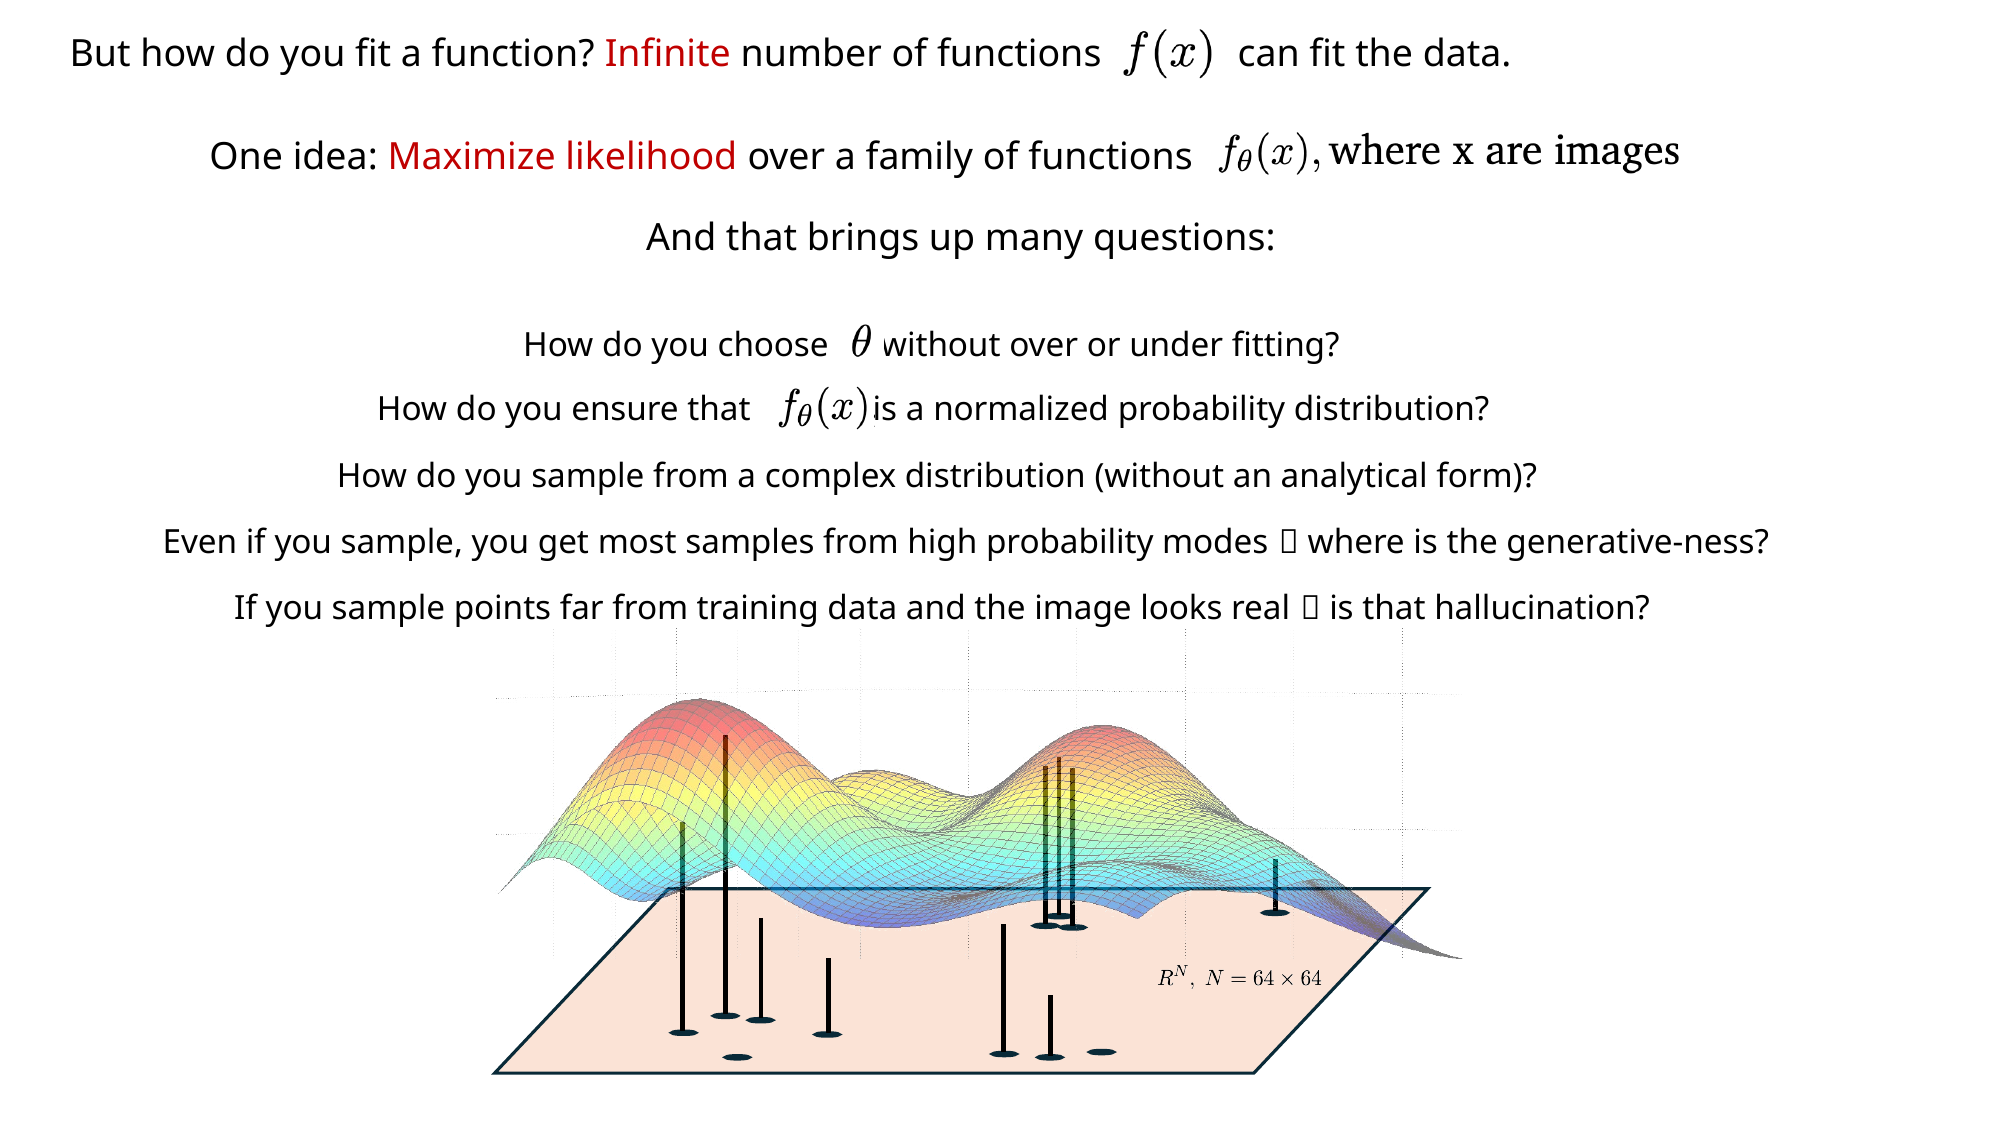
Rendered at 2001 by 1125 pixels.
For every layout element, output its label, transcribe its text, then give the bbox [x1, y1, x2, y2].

picture [838, 315, 885, 368]
text_box How do you ensure that is a normalized probability distribution? [876, 380, 1507, 435]
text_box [494, 627, 1463, 1074]
text_box How do you choose without over or under fitting? [508, 315, 1356, 371]
text_box And that brings up many questions: [631, 205, 1292, 266]
text_box How do you ensure that is a normalized probability distribution? [362, 380, 764, 435]
text_box Even if you sample, you get most samples from high probability modes  where is the generative-ness? [147, 513, 1785, 568]
text_box How do you sample from a complex distribution (without an analytical form)? [322, 446, 1554, 502]
picture [764, 374, 876, 441]
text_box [179, 119, 1694, 187]
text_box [37, 16, 1545, 88]
picture [1151, 957, 1327, 996]
text_box If you sample points far from training data and the image looks real  is that hallucination? [219, 578, 1666, 634]
